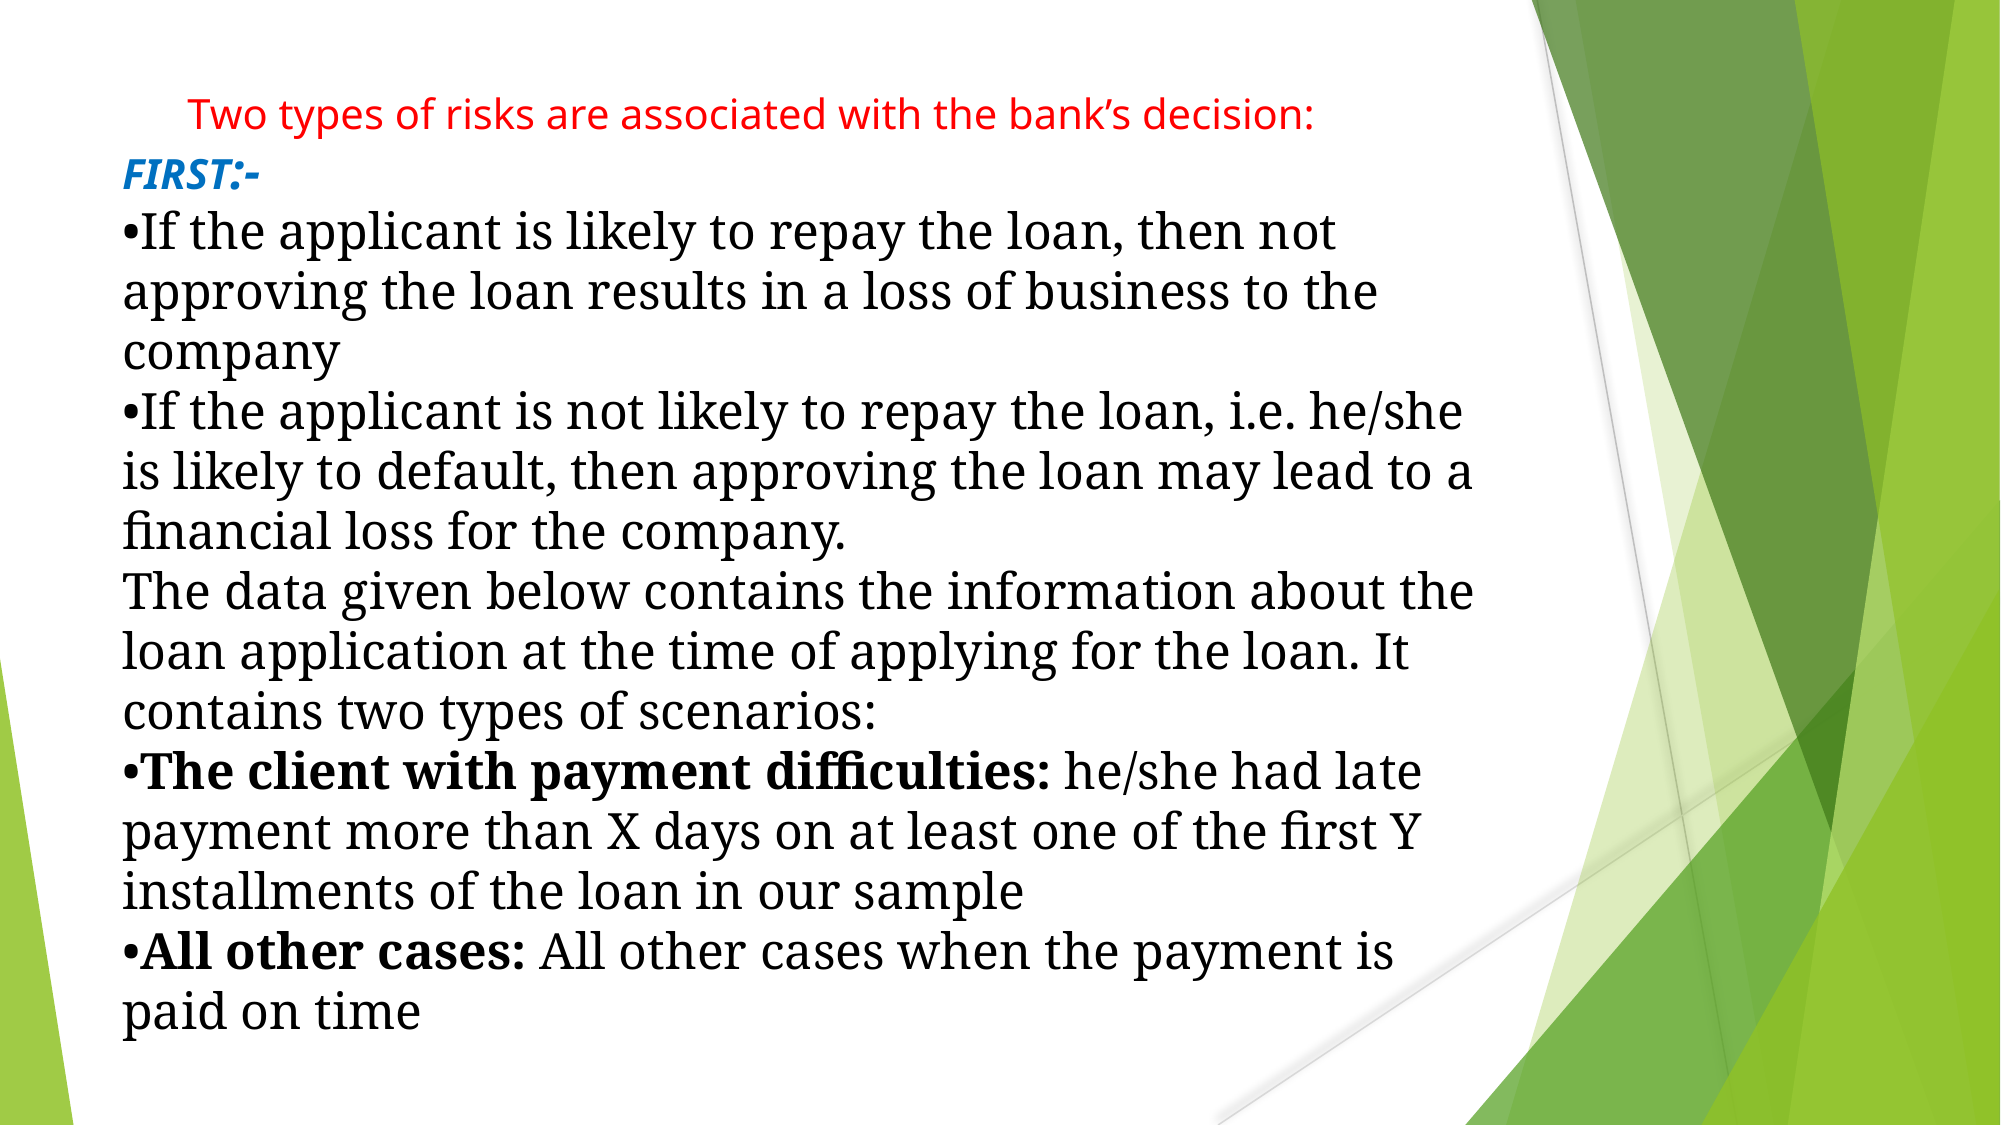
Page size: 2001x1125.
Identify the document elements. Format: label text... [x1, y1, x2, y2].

text_box Two types of risks are associated with the bank’s decision: FIRST:- If the applicant is likely to repay the loan, then not approving the loan results in a loss of business to the company If the applicant is not likely to repay the loan, i.e. he/she is likely to default, then approving the loan may lead to a financial loss for the company. The data given below contains the information about the loan application at the time of applying for the loan. It contains two types of scenarios: The client with payment difficulties: he/she had late payment more than X days on at least one of the first Y installments of the loan in our sample All other cases: All other cases when the payment is paid on time [107, 0, 1502, 1109]
